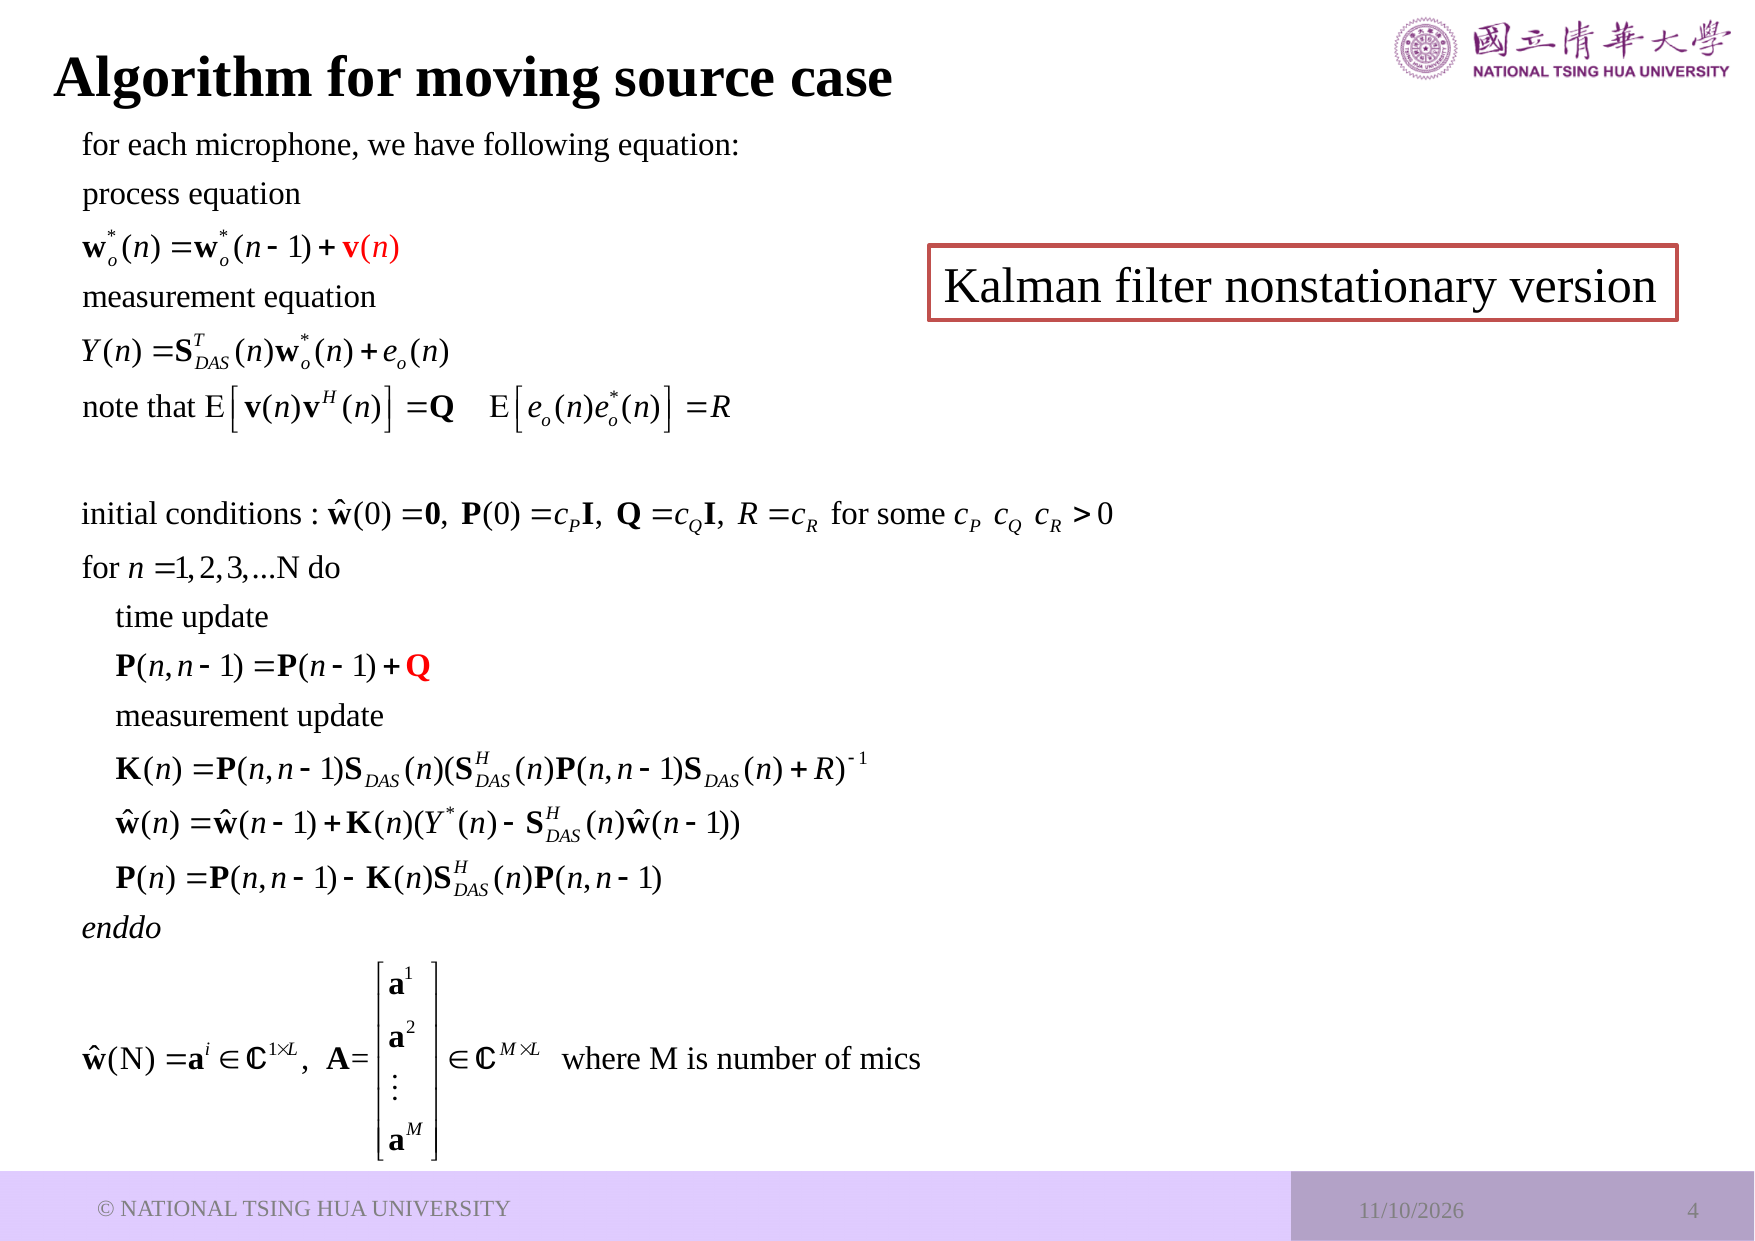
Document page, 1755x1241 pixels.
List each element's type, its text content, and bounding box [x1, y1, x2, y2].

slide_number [1343, 1180, 1551, 1239]
slide_number 4 [1577, 1180, 1714, 1239]
picture [1388, 2, 1755, 95]
footer © NATIONAL TSING HUA UNIVERSITY [82, 1177, 562, 1236]
title Algorithm for moving source case [38, 18, 1615, 122]
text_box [76, 123, 1121, 1168]
picture [0, 1171, 1291, 1241]
text_box Kalman filter nonstationary version [1126, 243, 1679, 322]
